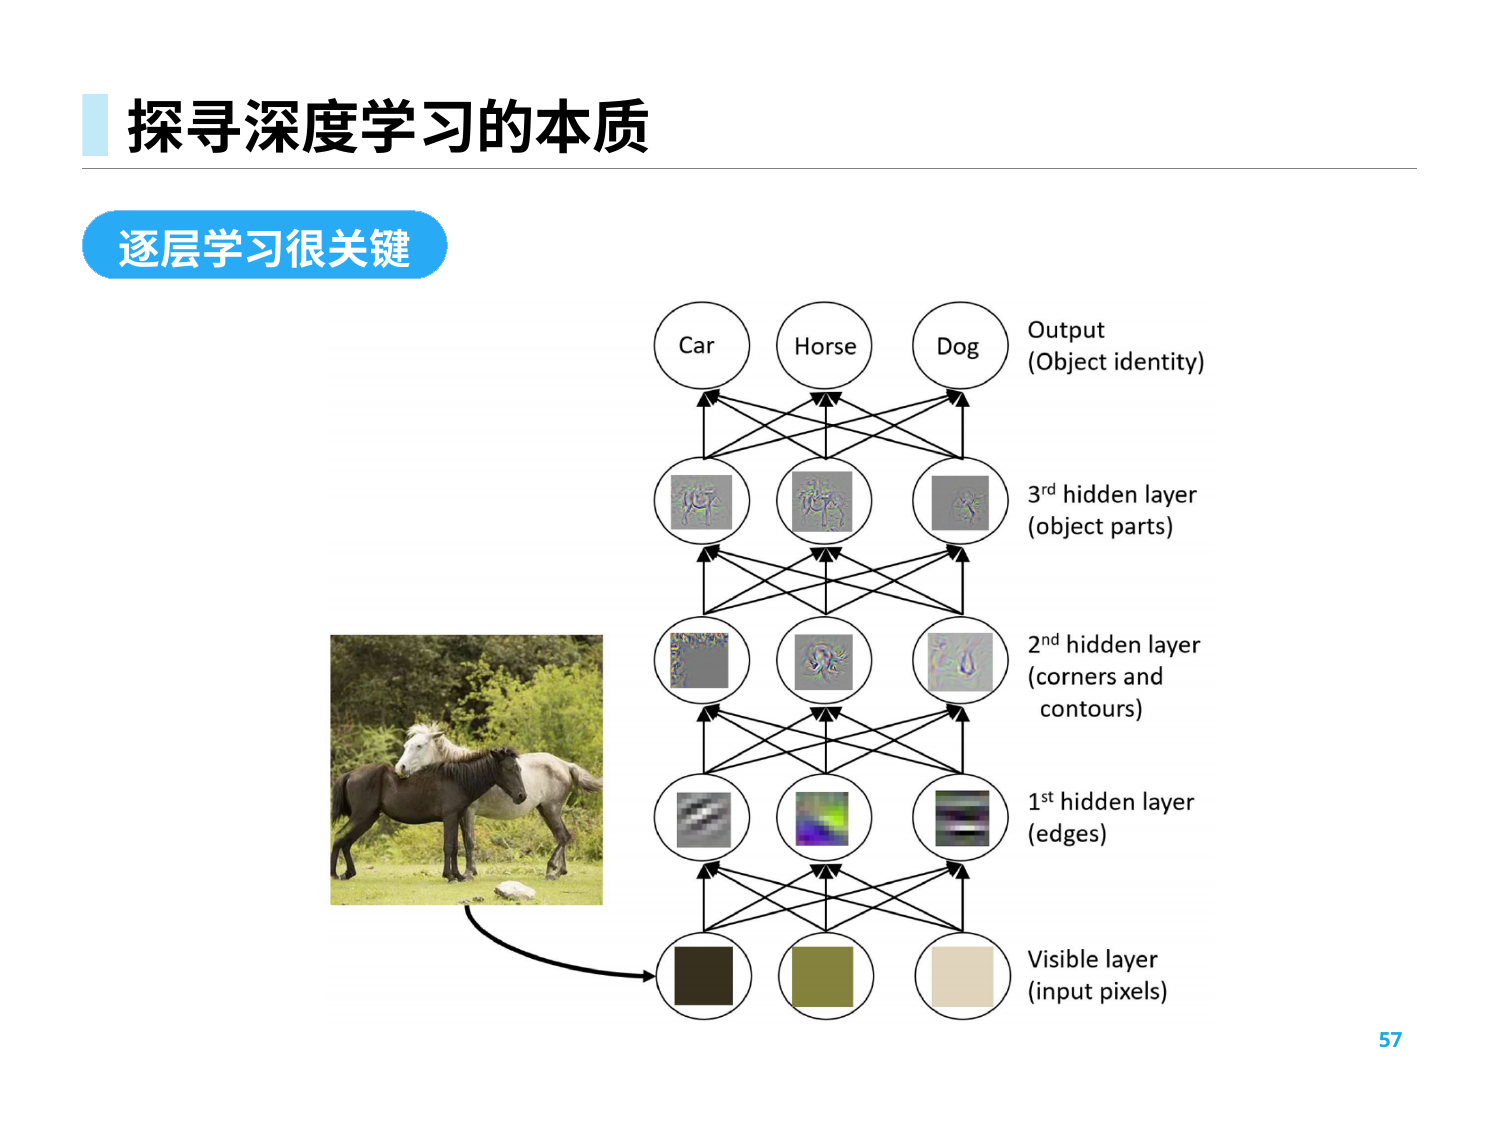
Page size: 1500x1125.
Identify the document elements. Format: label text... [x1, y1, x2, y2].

text_box 逐层学习很关键 [82, 210, 448, 279]
title 探寻深度学习的本质 [111, 0, 1447, 169]
slide_number 57 [1059, 1023, 1418, 1058]
picture [251, 282, 1239, 1041]
